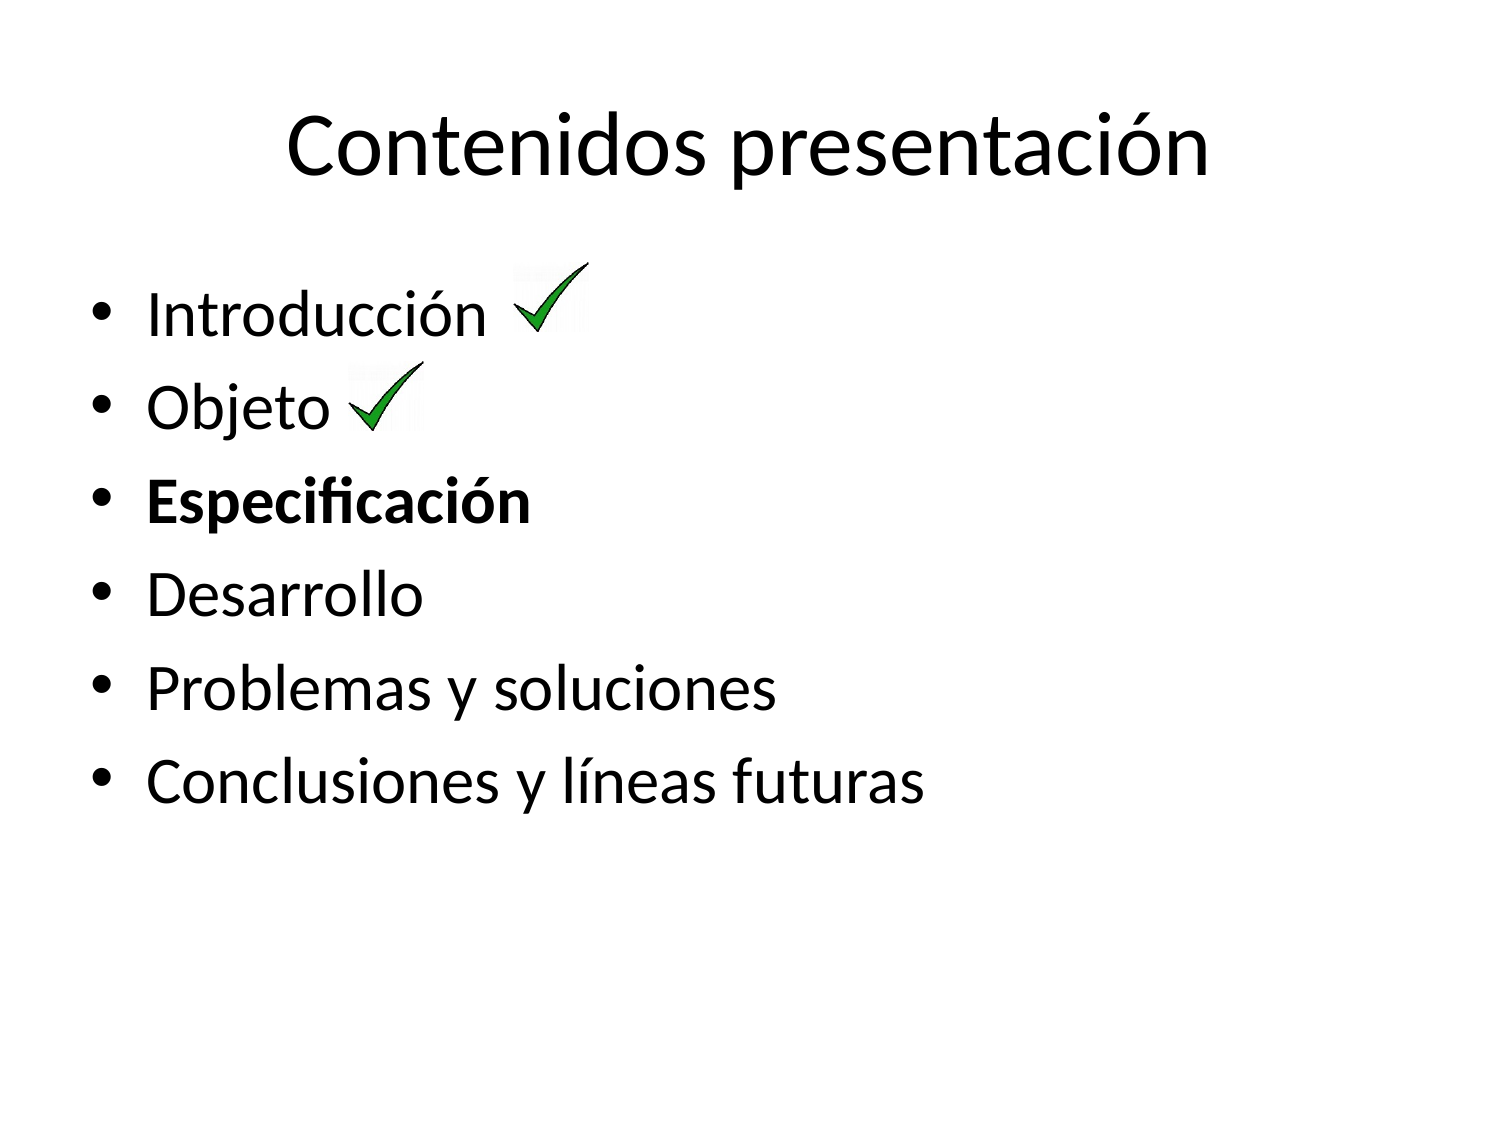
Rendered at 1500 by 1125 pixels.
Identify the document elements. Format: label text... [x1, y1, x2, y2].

picture [348, 361, 424, 432]
list Introducción Objeto Especificación Desarrollo Problemas y soluciones Conclusiones y líneas futuras [75, 262, 1425, 1005]
title Contenidos presentación [75, 45, 1425, 233]
picture [513, 262, 589, 332]
